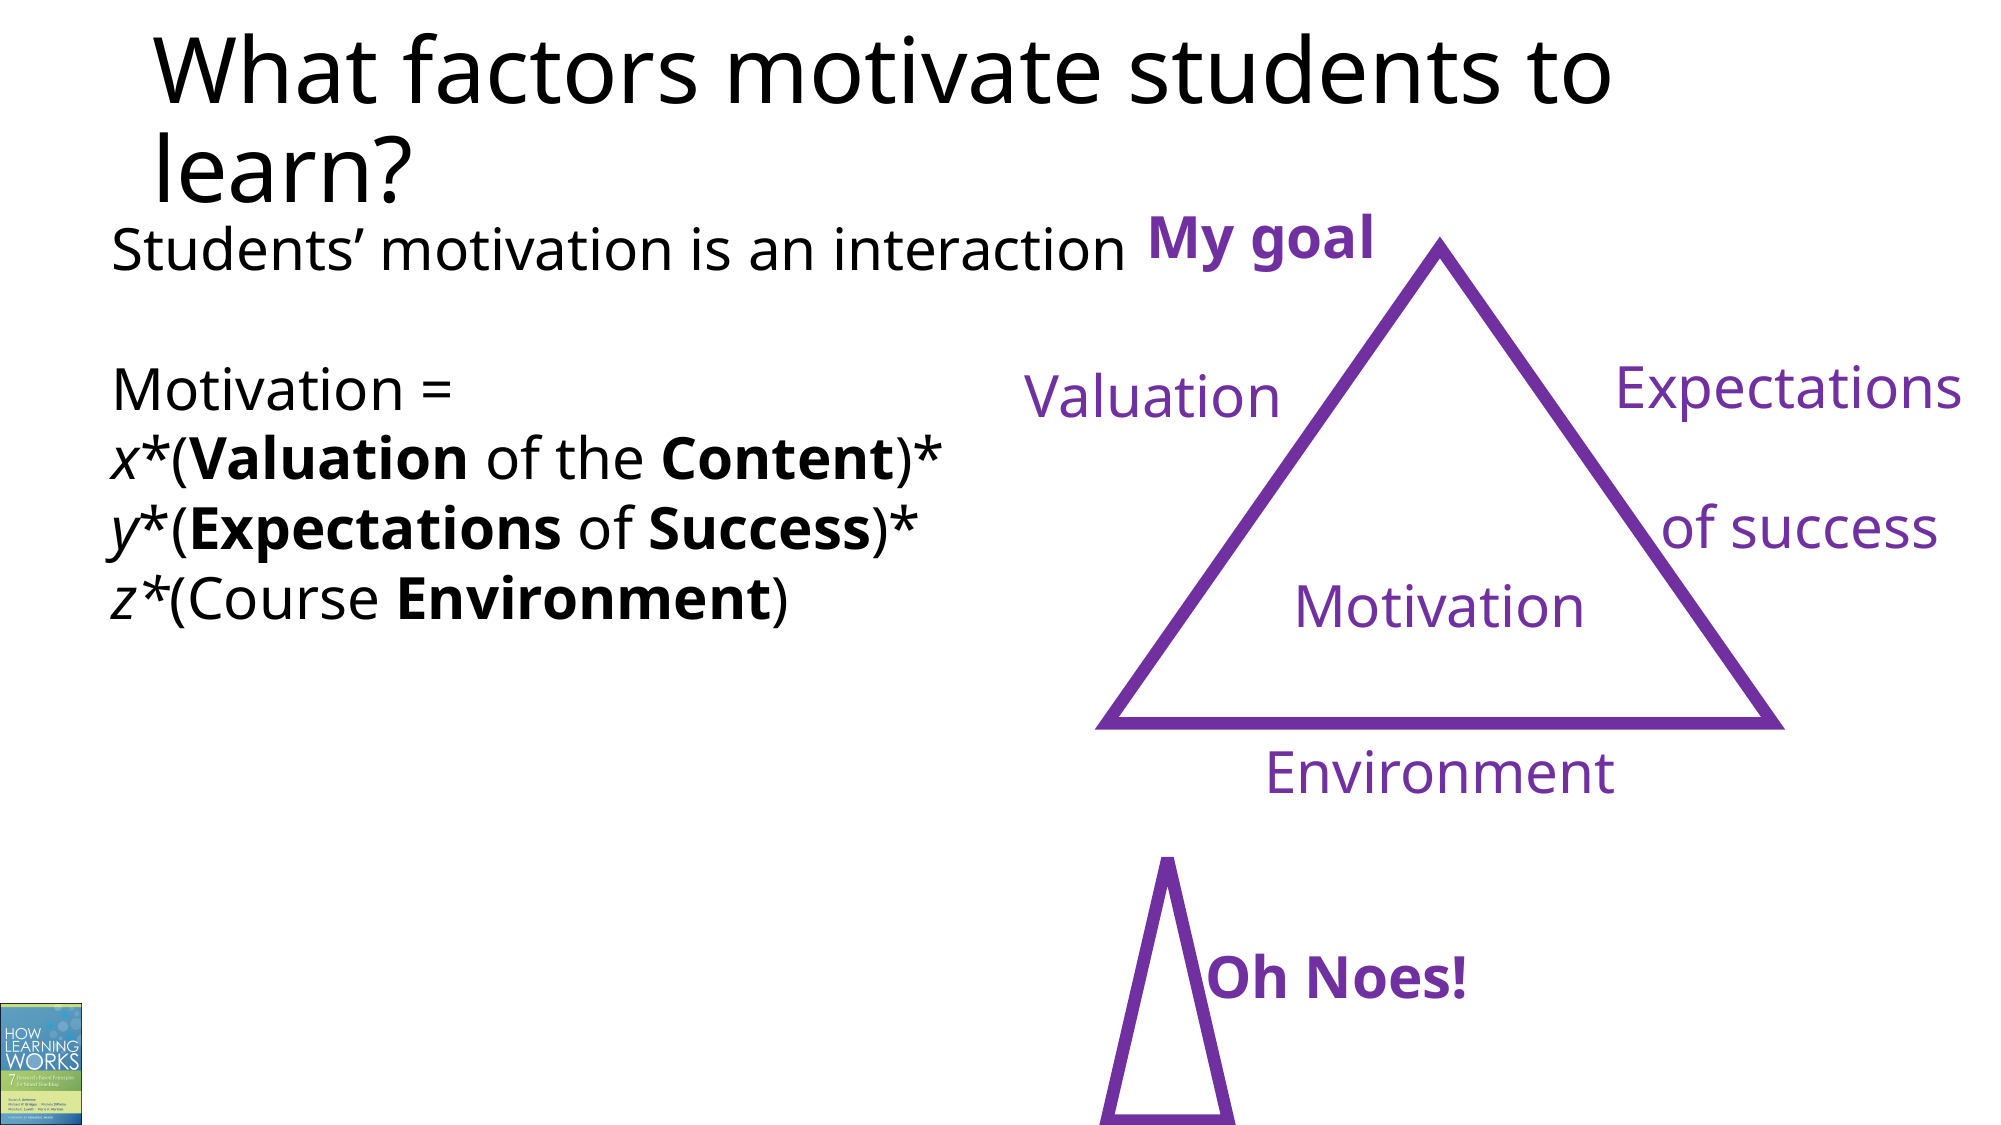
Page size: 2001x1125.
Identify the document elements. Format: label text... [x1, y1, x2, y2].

picture [0, 1003, 82, 1125]
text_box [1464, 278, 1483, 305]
text_box [1105, 858, 1230, 1122]
title What factors motivate students to learn? [137, 59, 1863, 186]
text_box Oh Noes! [1190, 932, 1601, 1018]
text_box My goal [1131, 192, 1542, 278]
text_box Valuation [1009, 352, 1517, 437]
text_box Motivation [1104, 355, 1776, 725]
text_box Students’ motivation is an interaction Motivation = x*(Valuation of the Content)* y*(Expectations of Success)* z*(Course Environment) [96, 204, 1416, 639]
text_box Environment [1186, 727, 1694, 813]
text_box Motivation [1365, 278, 1515, 352]
text_box Expectations of success [1600, 343, 2000, 568]
